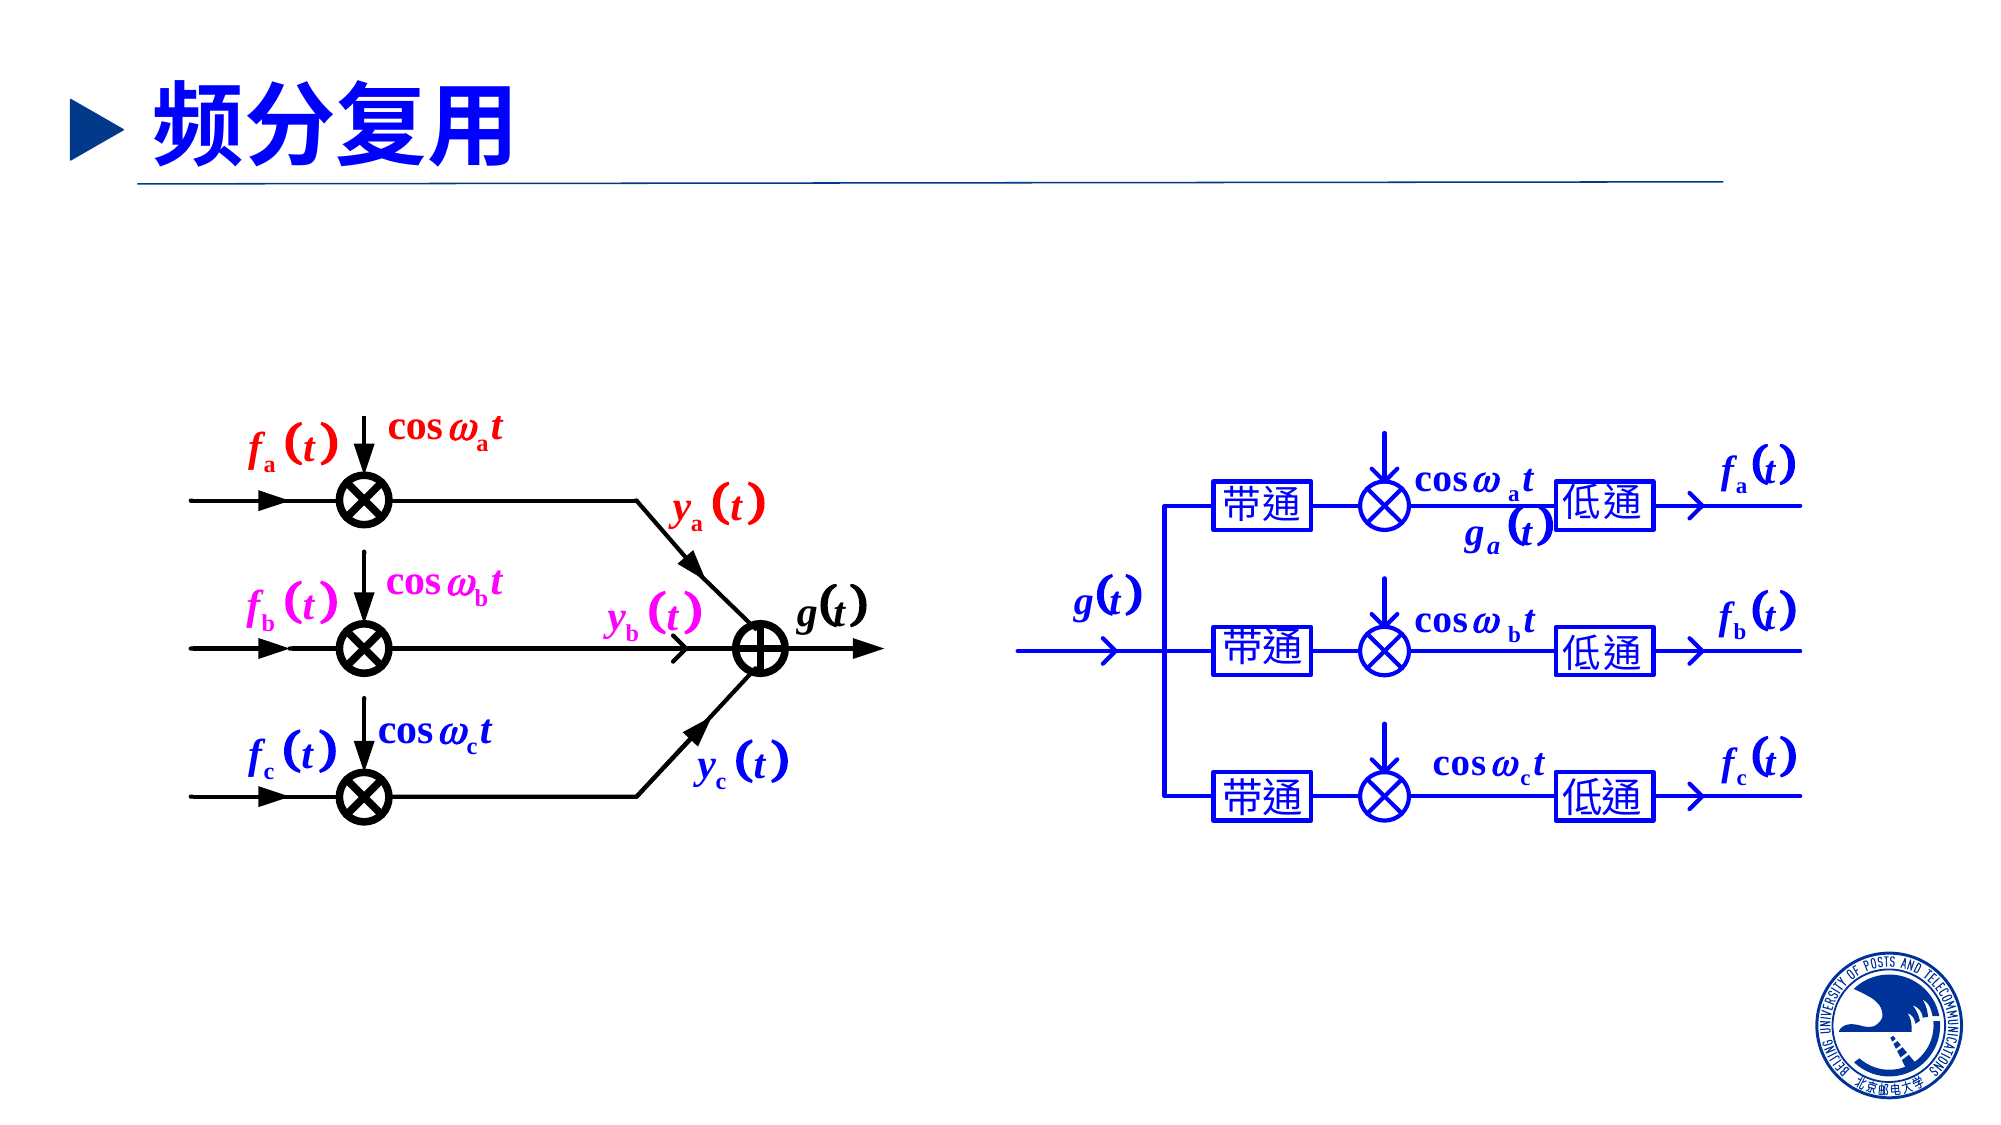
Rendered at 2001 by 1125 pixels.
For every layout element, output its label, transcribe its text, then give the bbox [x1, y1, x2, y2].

title 频分复用 [137, 47, 1863, 211]
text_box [997, 413, 1810, 835]
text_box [170, 416, 902, 835]
